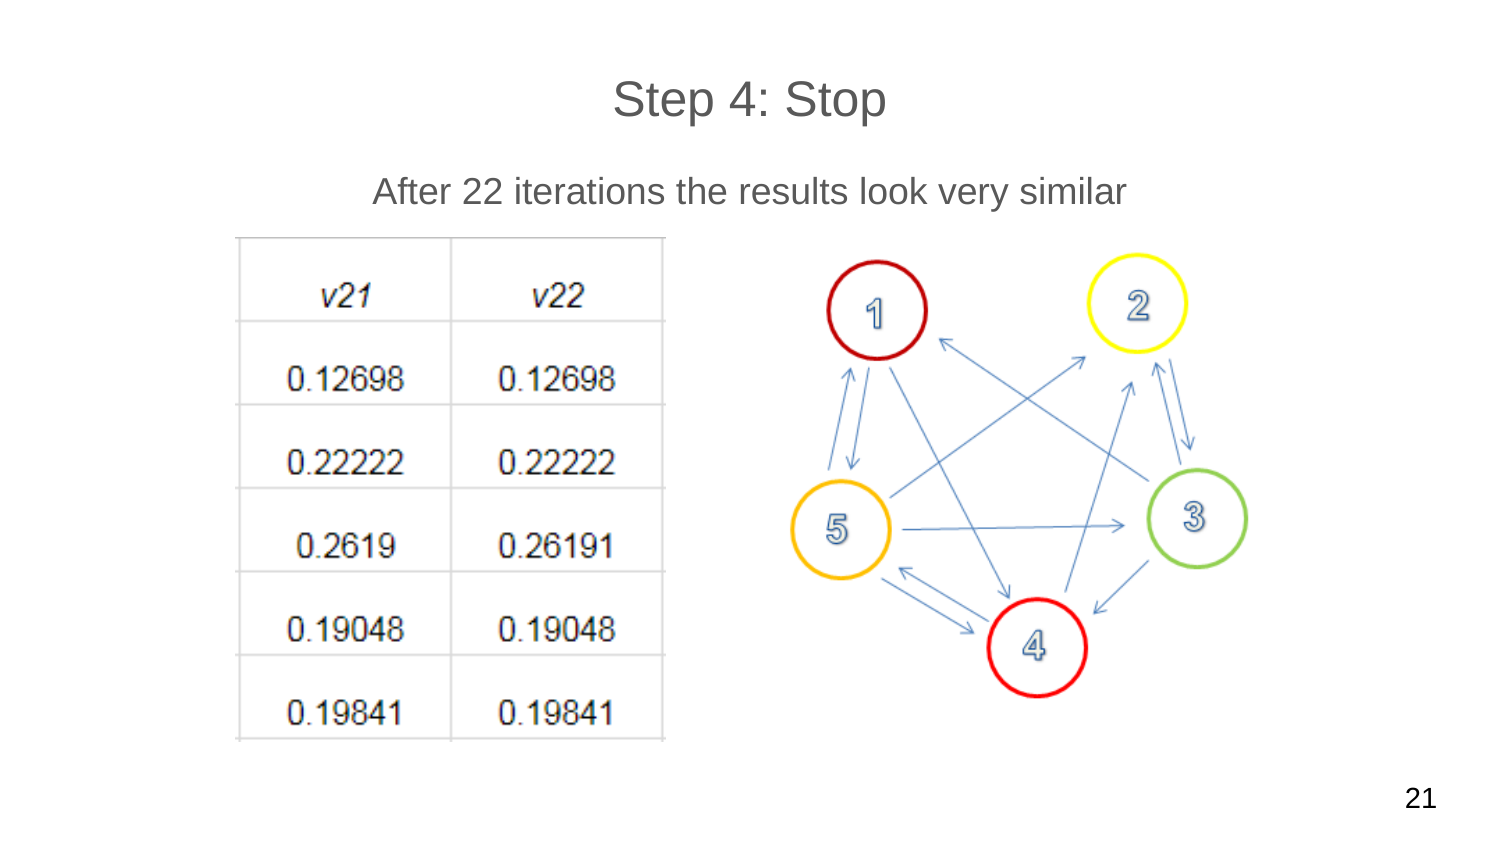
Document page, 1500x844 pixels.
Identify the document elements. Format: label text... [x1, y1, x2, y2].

slide_number ‹#› [1389, 764, 1480, 830]
text_box Step 4: Stop After 22 iterations the results look very similar [235, 42, 1265, 362]
picture [235, 237, 666, 743]
picture [782, 250, 1265, 730]
